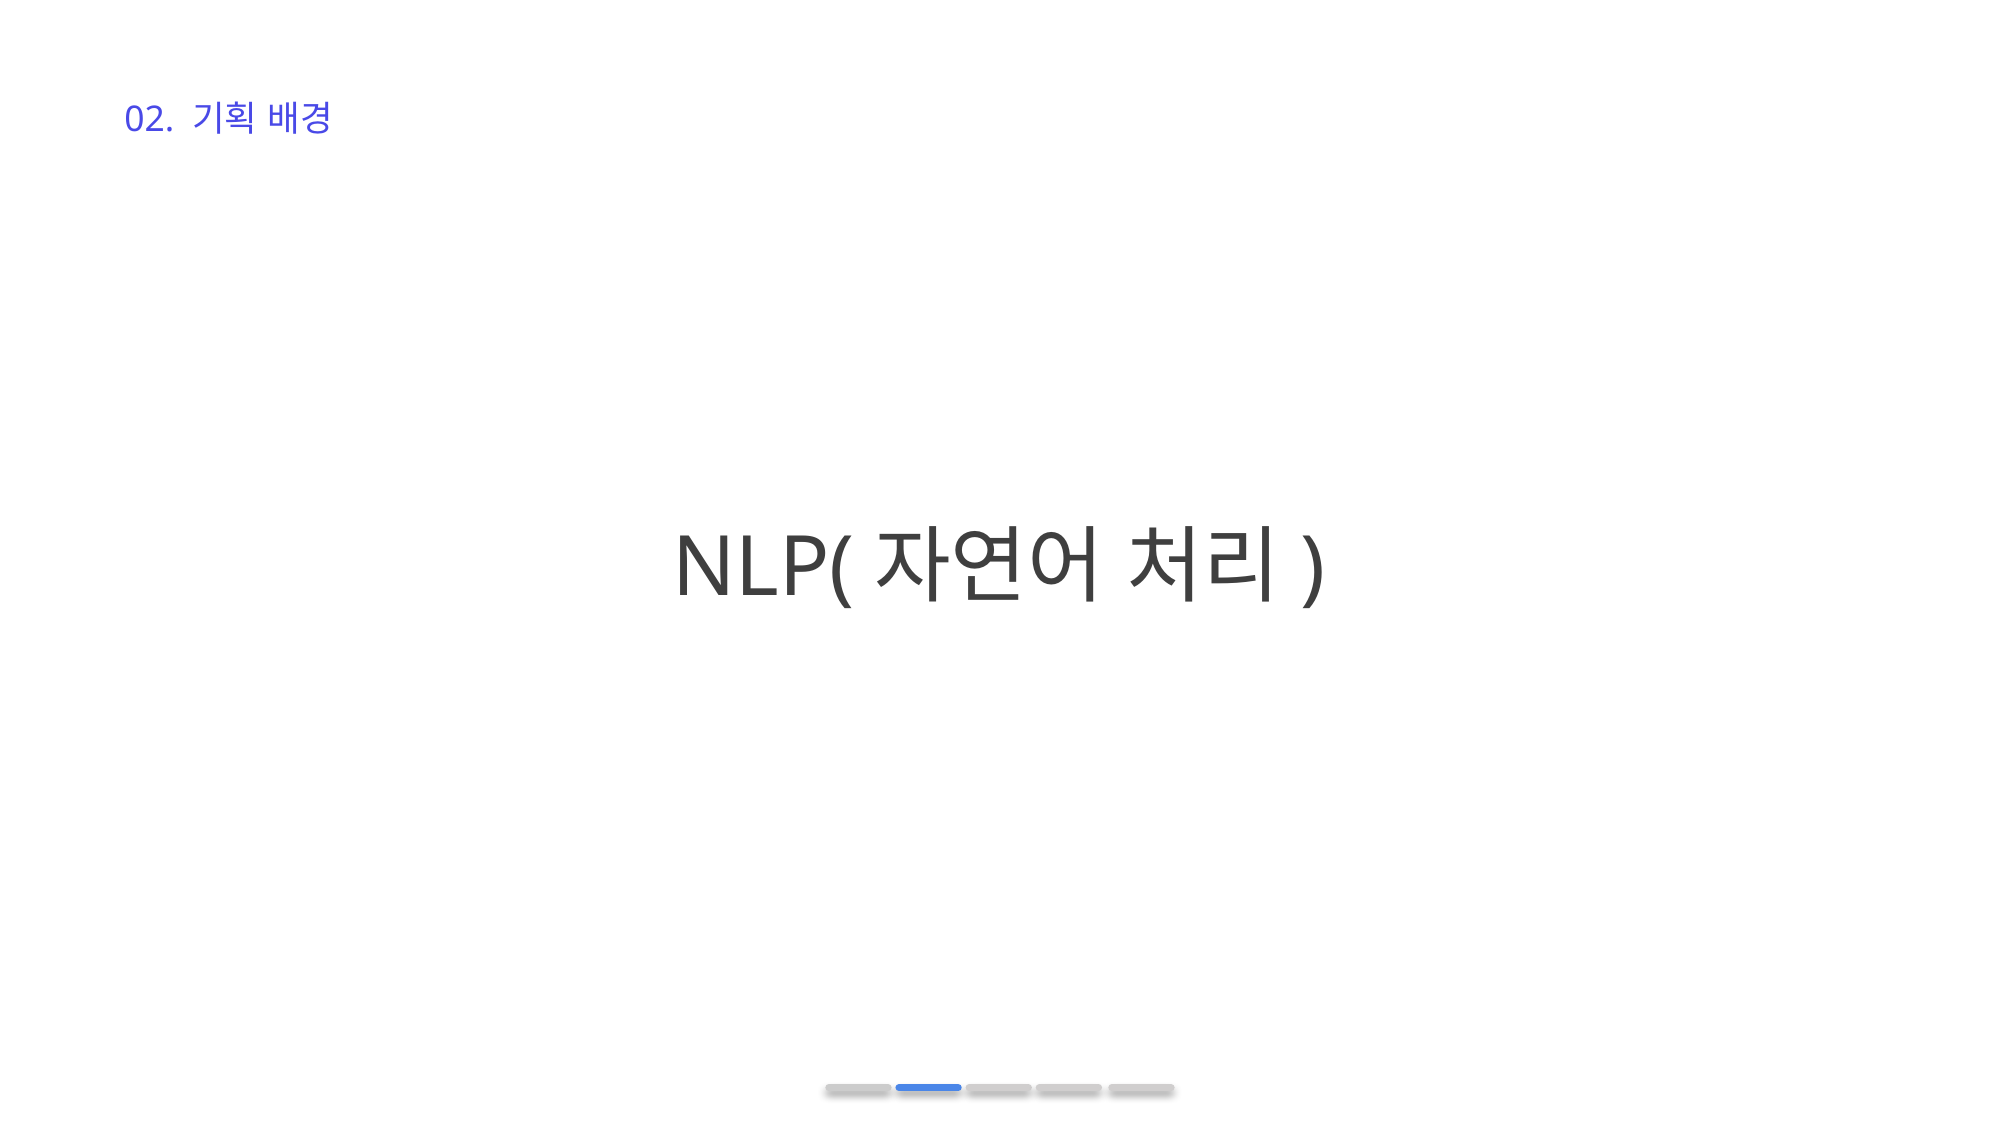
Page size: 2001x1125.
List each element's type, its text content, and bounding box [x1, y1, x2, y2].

text_box 02. 기획 배경 [109, 88, 413, 146]
text_box NLP(자연어 처리) [597, 504, 1400, 620]
